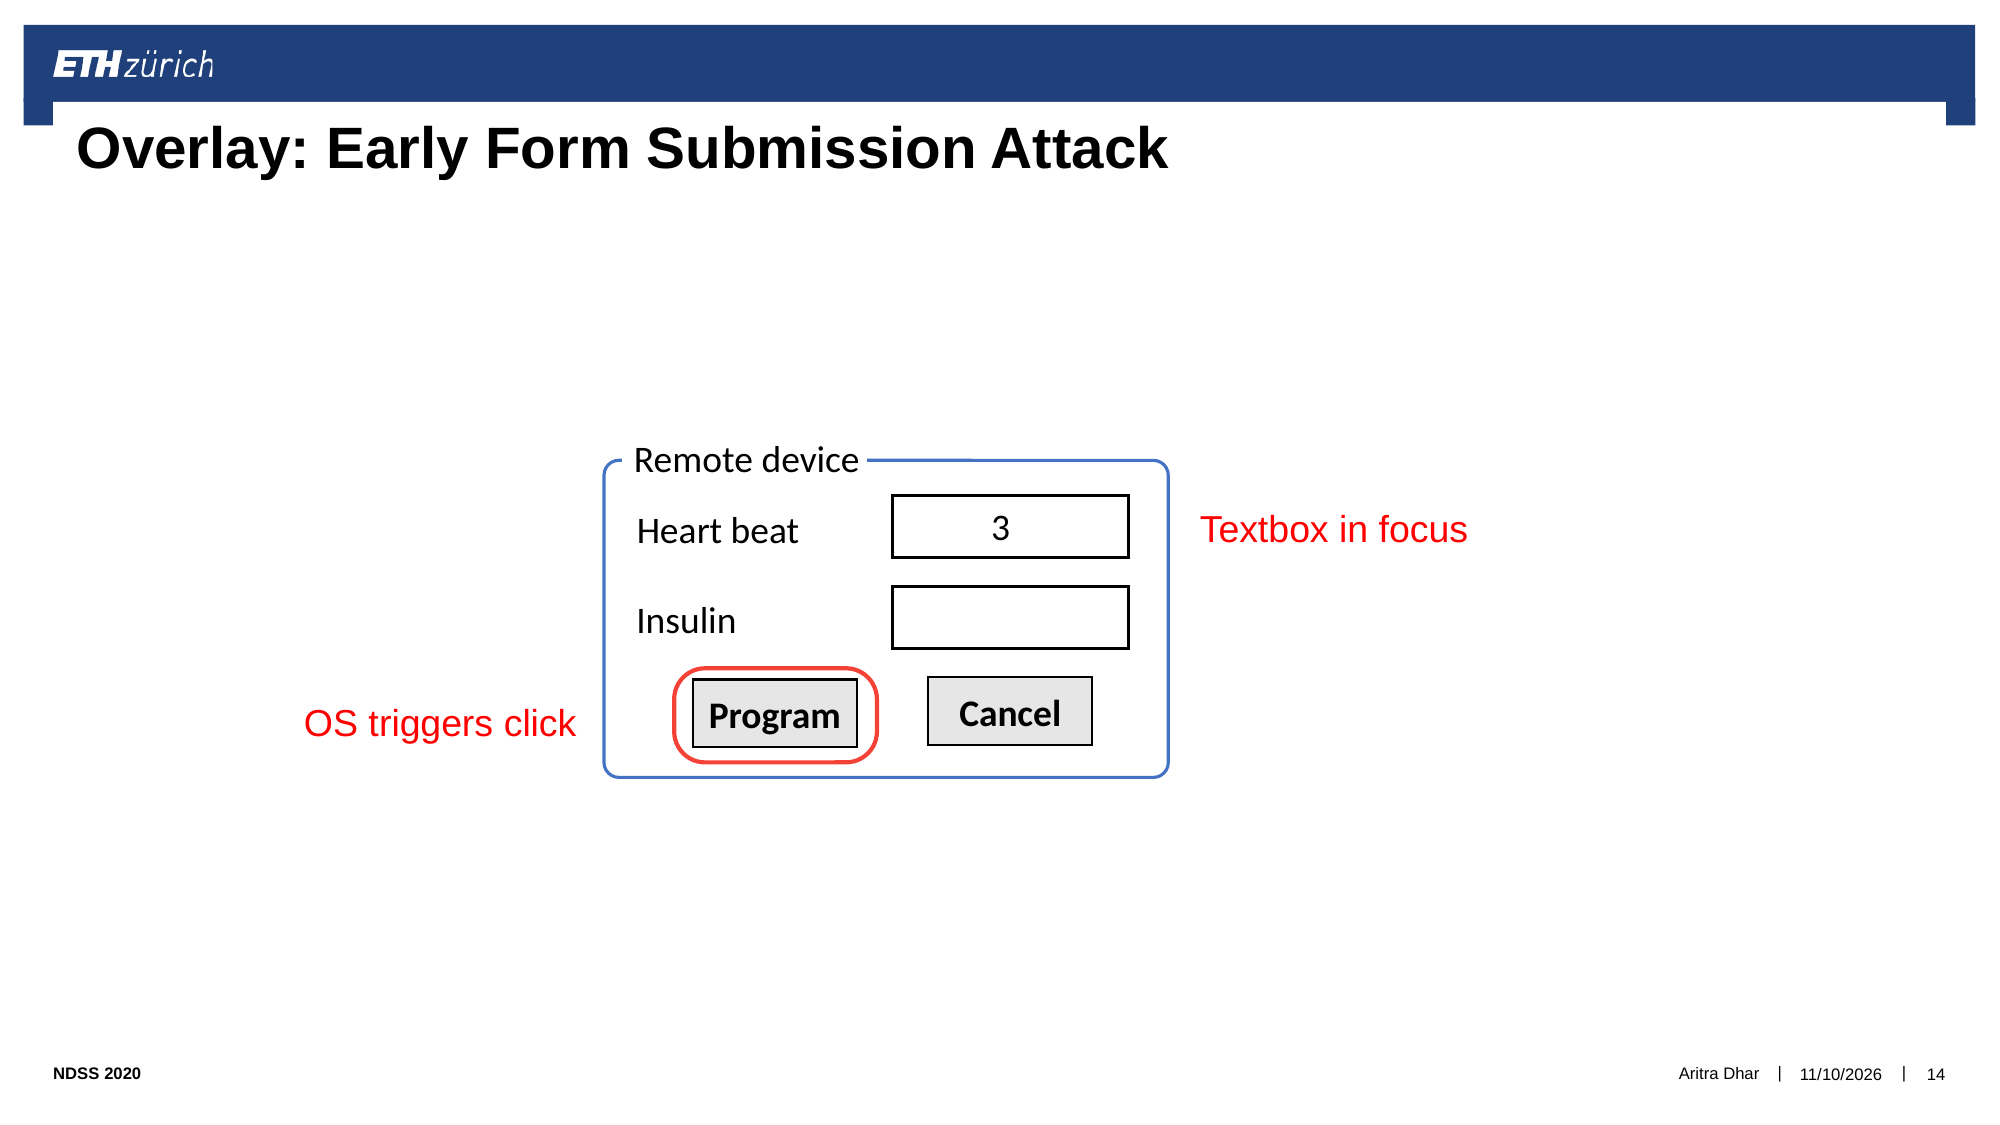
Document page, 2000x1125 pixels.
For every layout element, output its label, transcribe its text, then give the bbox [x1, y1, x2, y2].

text_box OS triggers click [289, 691, 598, 752]
footer Aritra Dhar [999, 1034, 1760, 1111]
slide_number 14 [1906, 1034, 1966, 1112]
title Overlay: Early Form Submission Attack [53, 101, 1946, 262]
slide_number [1790, 1034, 1892, 1112]
text_box Textbox in focus [1185, 497, 1530, 557]
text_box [603, 427, 1169, 778]
